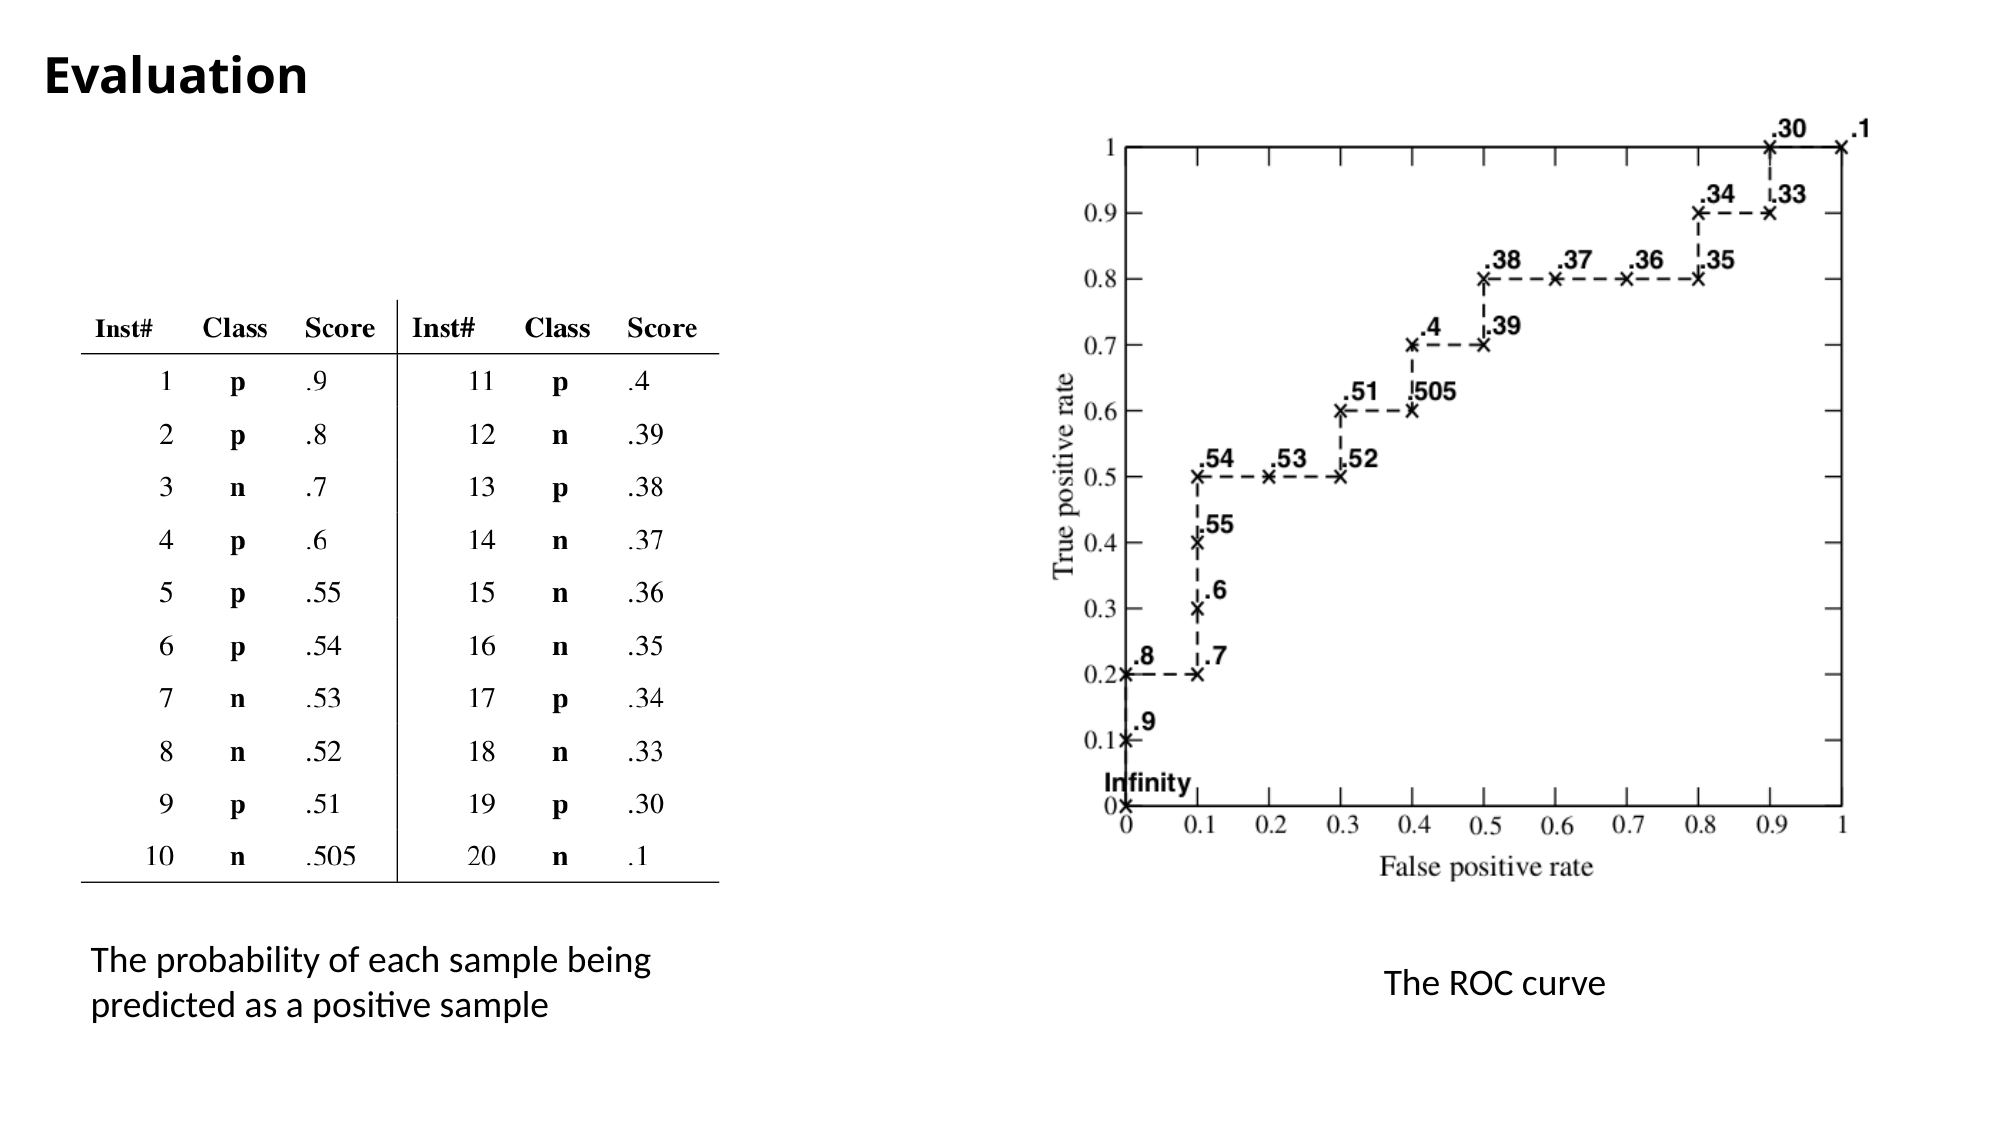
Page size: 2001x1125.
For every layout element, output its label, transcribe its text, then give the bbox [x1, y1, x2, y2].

picture [54, 295, 749, 896]
picture [1023, 103, 1925, 896]
text_box The ROC curve [1368, 950, 2000, 1011]
text_box Evaluation [28, 36, 462, 111]
text_box The probability of each sample being predicted as a positive sample [75, 927, 749, 1033]
